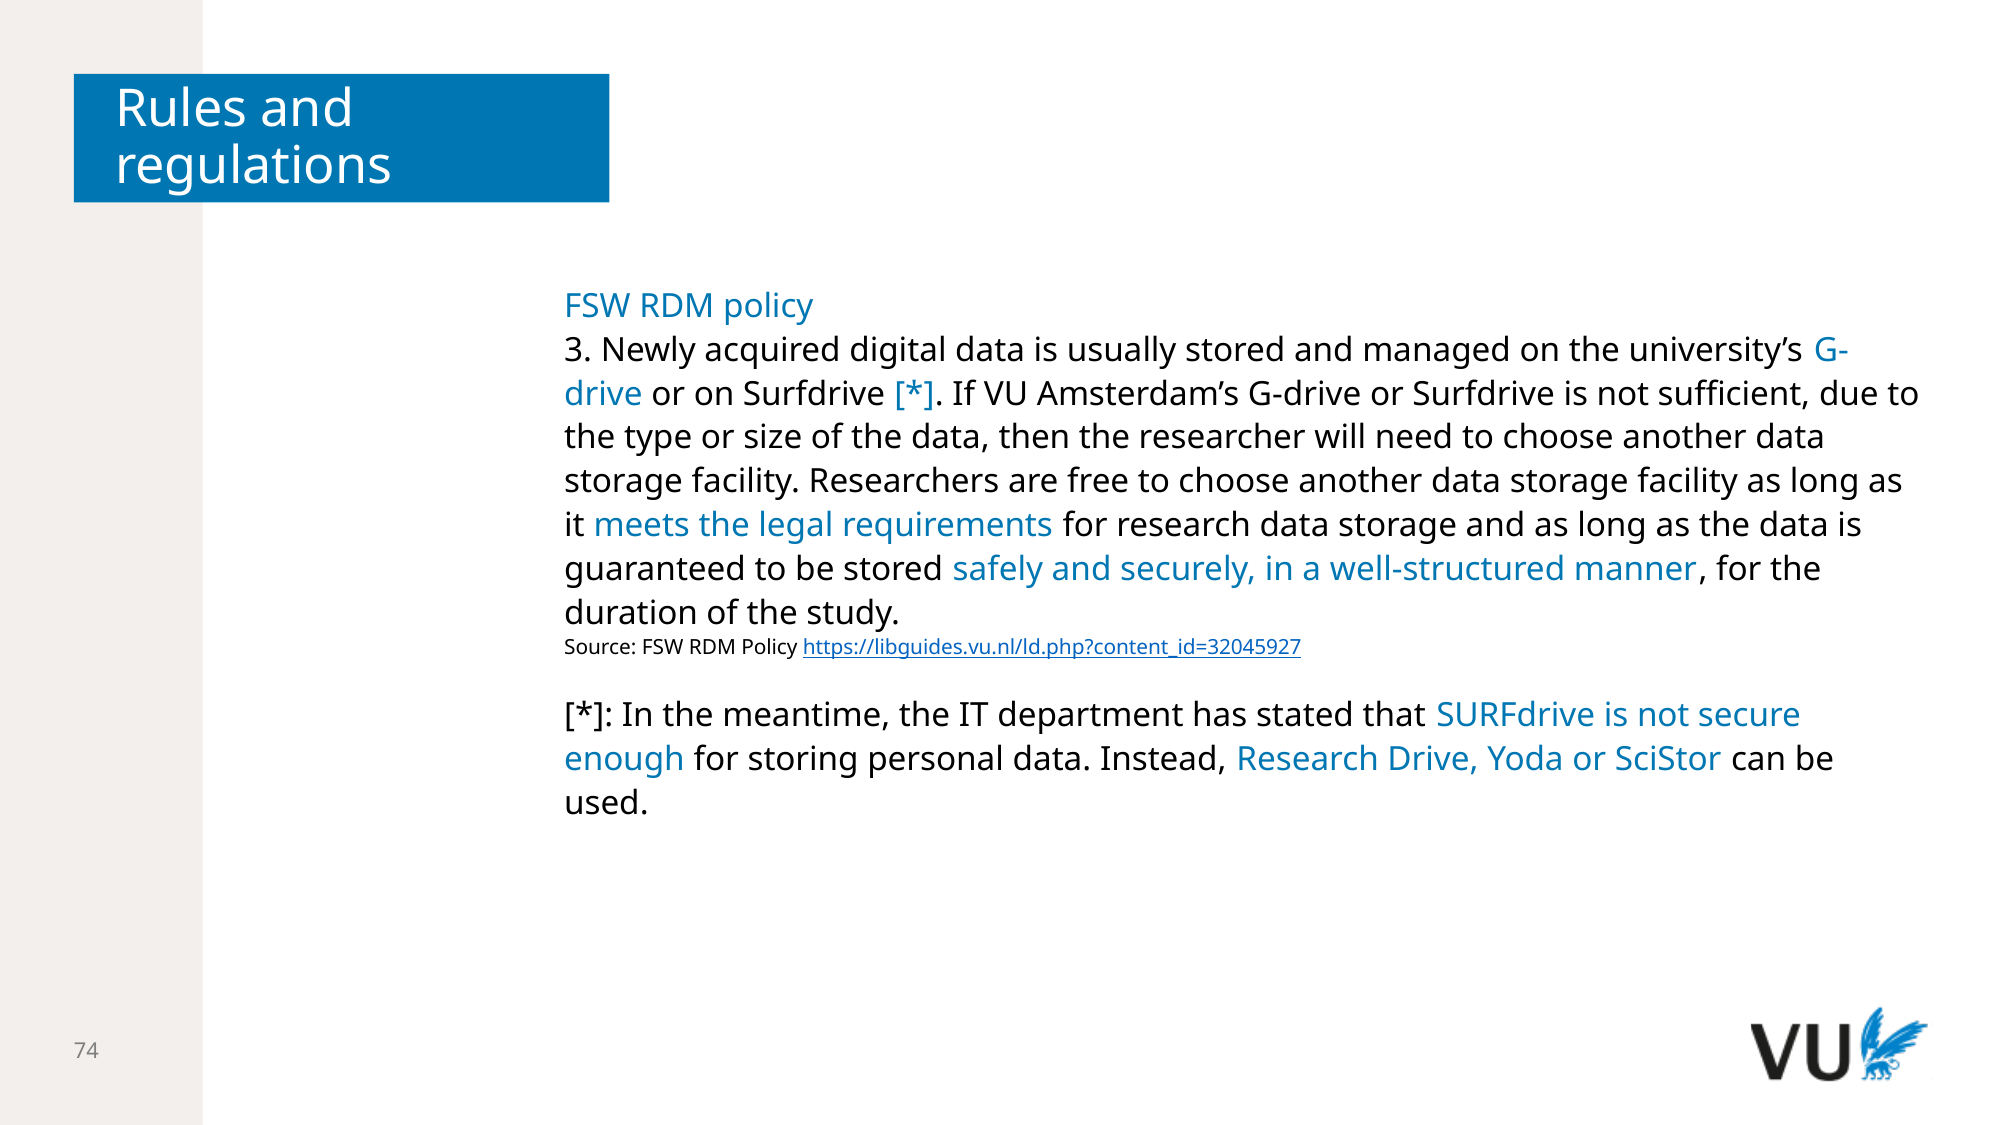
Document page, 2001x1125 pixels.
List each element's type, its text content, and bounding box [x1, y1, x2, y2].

title Rules and regulations [73, 73, 610, 203]
slide_number 74 [73, 977, 203, 1125]
text_box FSW RDM policy 3. Newly acquired digital data is usually stored and managed on the university’s G-drive or on Surfdrive [*]. If VU Amsterdam’s G-drive or Surfdrive is not sufficient, due to the type or size of the data, then the researcher will need to choose another data storage facility. Researchers are free to choose another data storage facility as long as it meets the legal requirements for research data storage and as long as the data is guaranteed to be stored safely and securely, in a well-structured manner, for the duration of the study. Source: FSW RDM Policy https://libguides.vu.nl/ld.php?content_id=32045927 [*]: In the meantime, the IT department has stated that SURFdrive is not secure enough for storing personal data. Instead, Research Drive, Yoda or SciStor can be used. [564, 280, 1927, 978]
